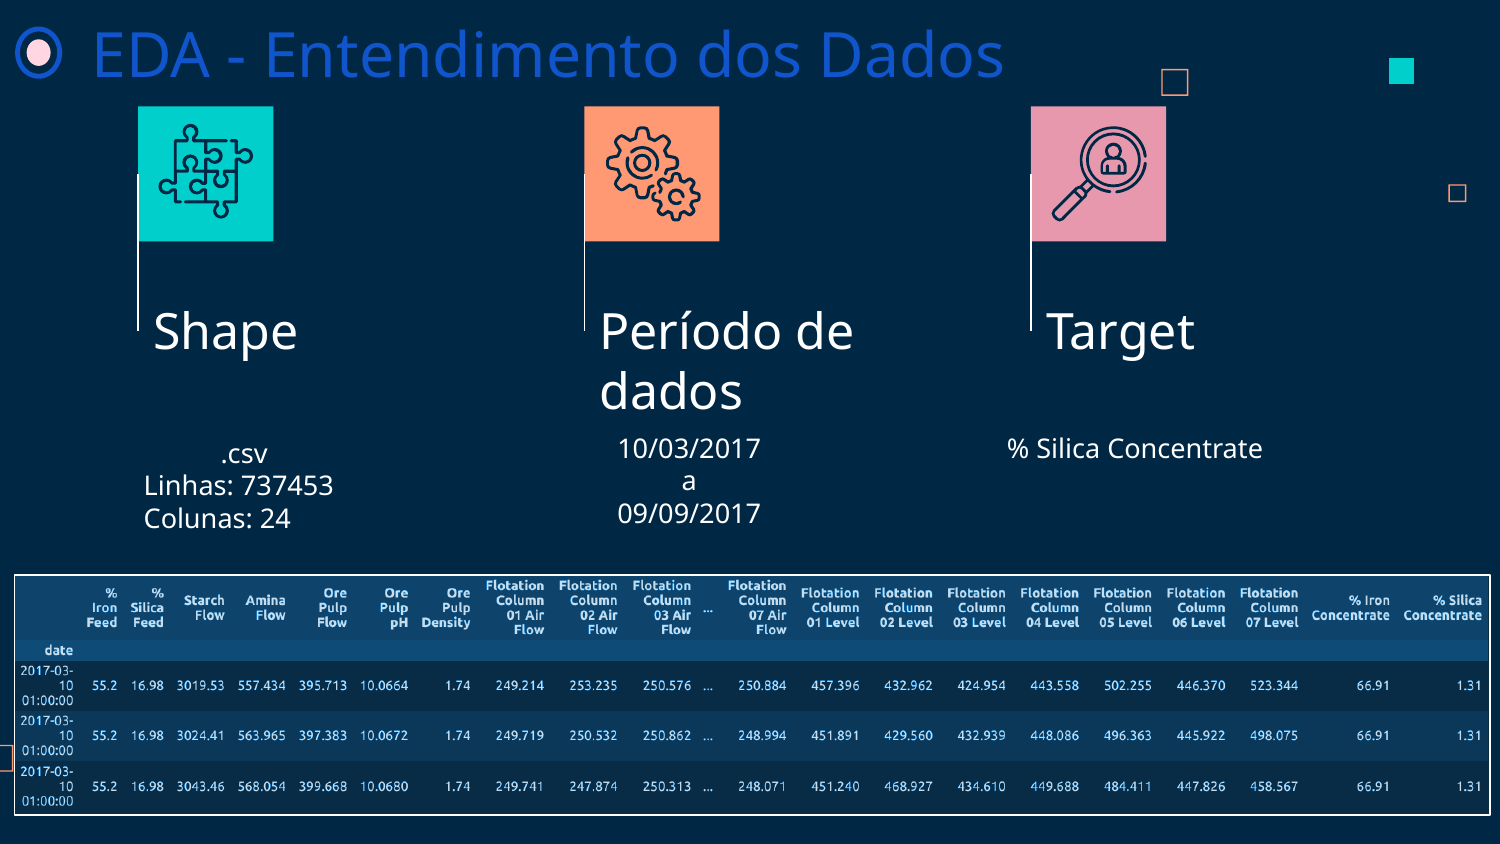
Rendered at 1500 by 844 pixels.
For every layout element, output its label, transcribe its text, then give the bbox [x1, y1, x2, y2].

subtitle % Silica Concentrate [991, 416, 1313, 512]
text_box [1050, 126, 1148, 222]
picture [14, 575, 1490, 815]
subtitle .csv Linhas: 737453 Colunas: 24 [128, 421, 417, 539]
text_box [584, 106, 720, 242]
text_box [1030, 106, 1167, 242]
text_box [158, 123, 254, 219]
title Target [1030, 284, 1319, 379]
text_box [605, 126, 701, 222]
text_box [14, 26, 63, 79]
text_box [138, 106, 274, 242]
subtitle 10/03/2017 a 09/09/2017 [545, 416, 834, 546]
title EDA - Entendimento dos Dados [76, 17, 1328, 88]
title Período de dados [584, 284, 872, 379]
title Shape [138, 284, 426, 379]
